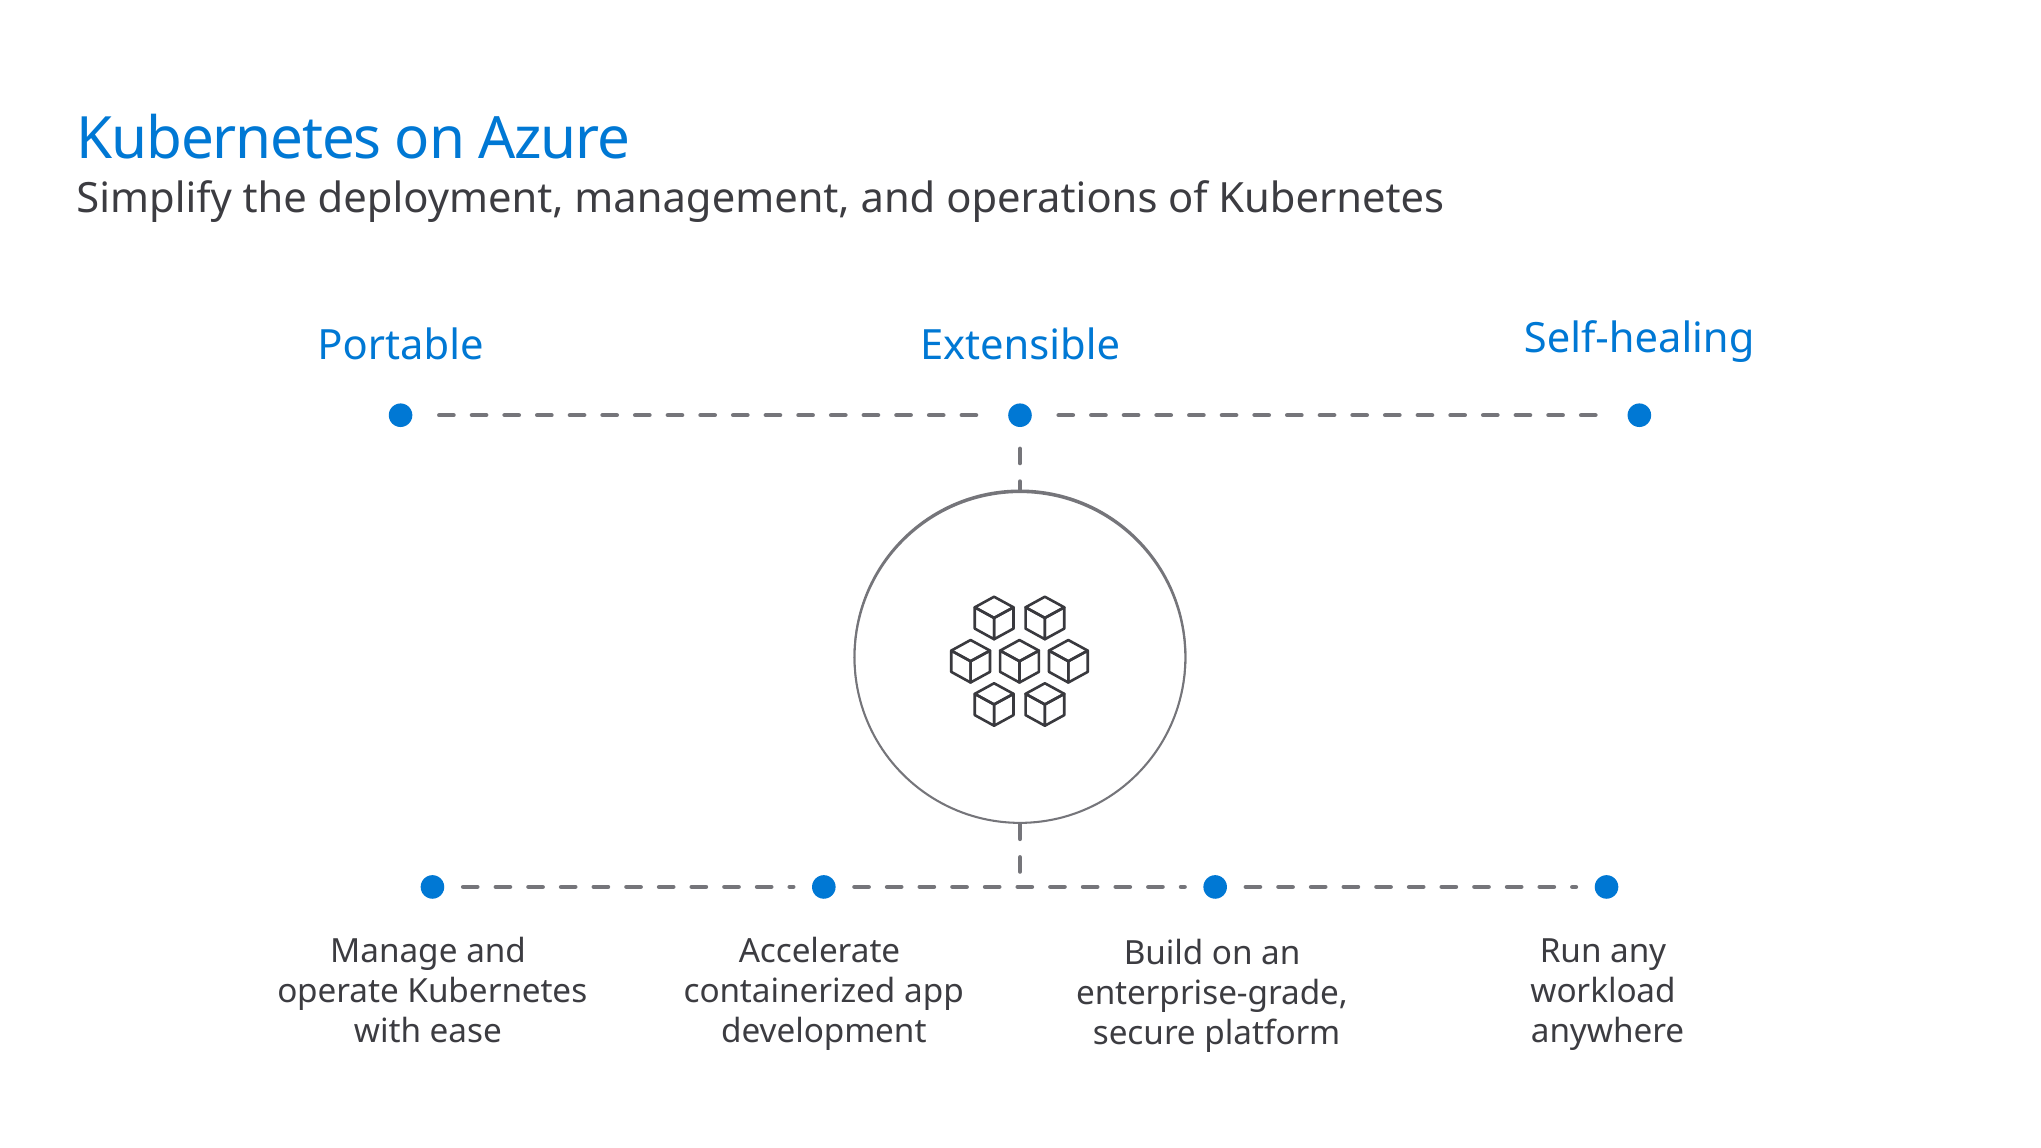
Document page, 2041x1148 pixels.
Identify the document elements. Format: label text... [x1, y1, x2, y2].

text_box Extensible [792, 294, 1248, 392]
text_box Simplify the deployment, management, and operations of Kubernetes [76, 163, 1989, 228]
text_box [419, 874, 446, 900]
text_box Run any workload anywhere [1405, 906, 1810, 1073]
text_box Build on an enterprise-grade, secure platform [1014, 907, 1420, 1075]
text_box [1626, 402, 1653, 428]
text_box Self-healing [1360, 287, 1918, 385]
text_box [1007, 402, 1033, 428]
text_box [1202, 874, 1228, 900]
text_box [1593, 874, 1620, 900]
text_box Manage and operate Kubernetes with ease [230, 906, 621, 1073]
text_box [387, 402, 414, 428]
text_box [811, 874, 837, 900]
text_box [854, 490, 1186, 822]
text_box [951, 596, 1089, 726]
text_box Portable [173, 294, 629, 392]
text_box Accelerate containerized app development [621, 906, 1027, 1073]
title Kubernetes on Azure [76, 103, 1969, 163]
